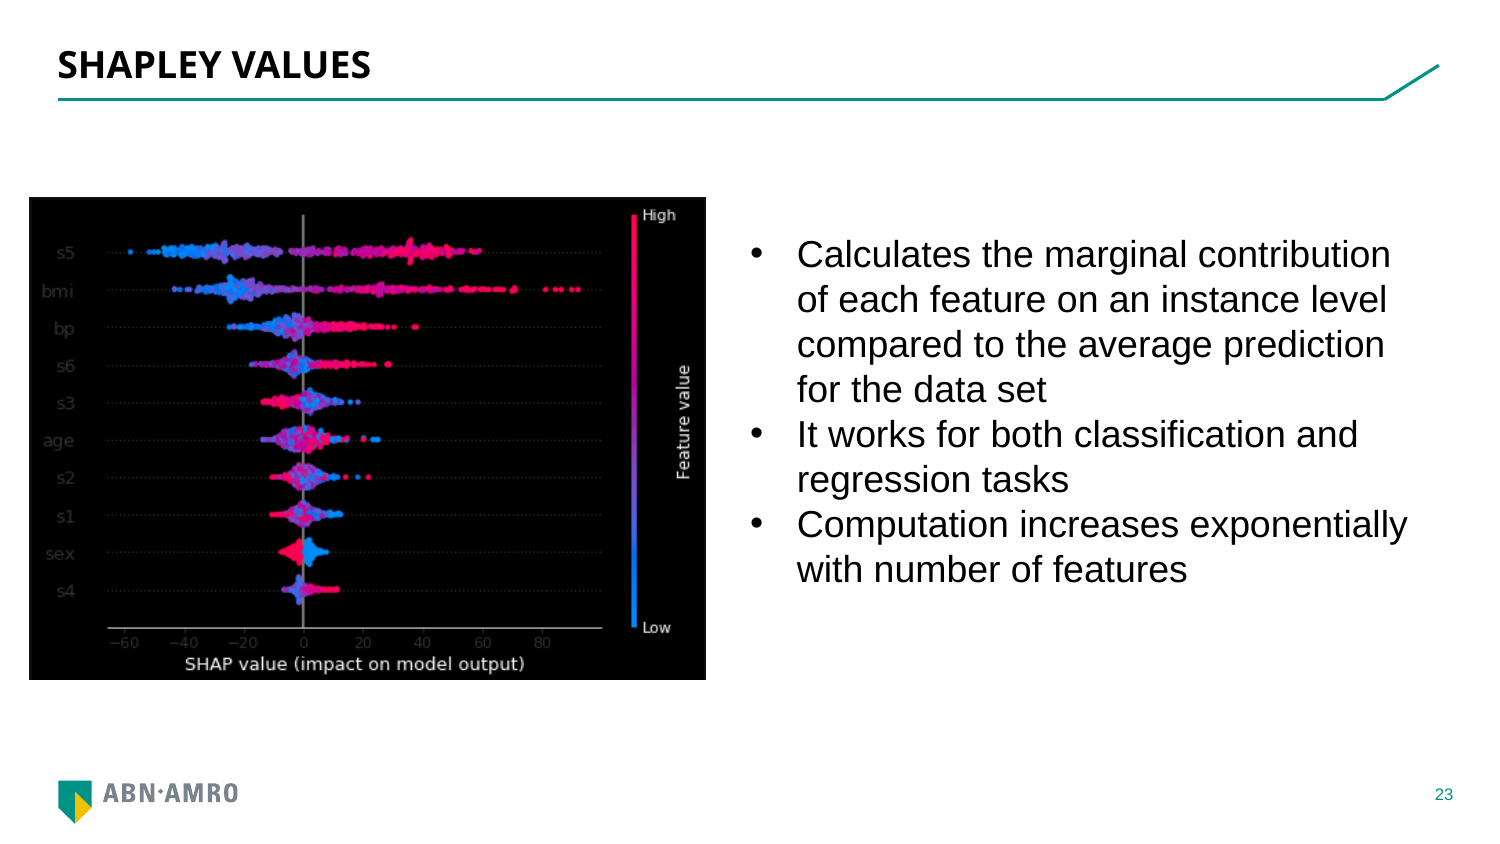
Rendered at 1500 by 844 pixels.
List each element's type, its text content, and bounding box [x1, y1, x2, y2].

list Shapley values [57, 45, 1436, 107]
picture [29, 197, 706, 680]
list Calculates the marginal contribution of each feature on an instance level compared to the average prediction for the data set It works for both classification and regression tasks Computation increases exponentially with number of features [750, 230, 1412, 808]
